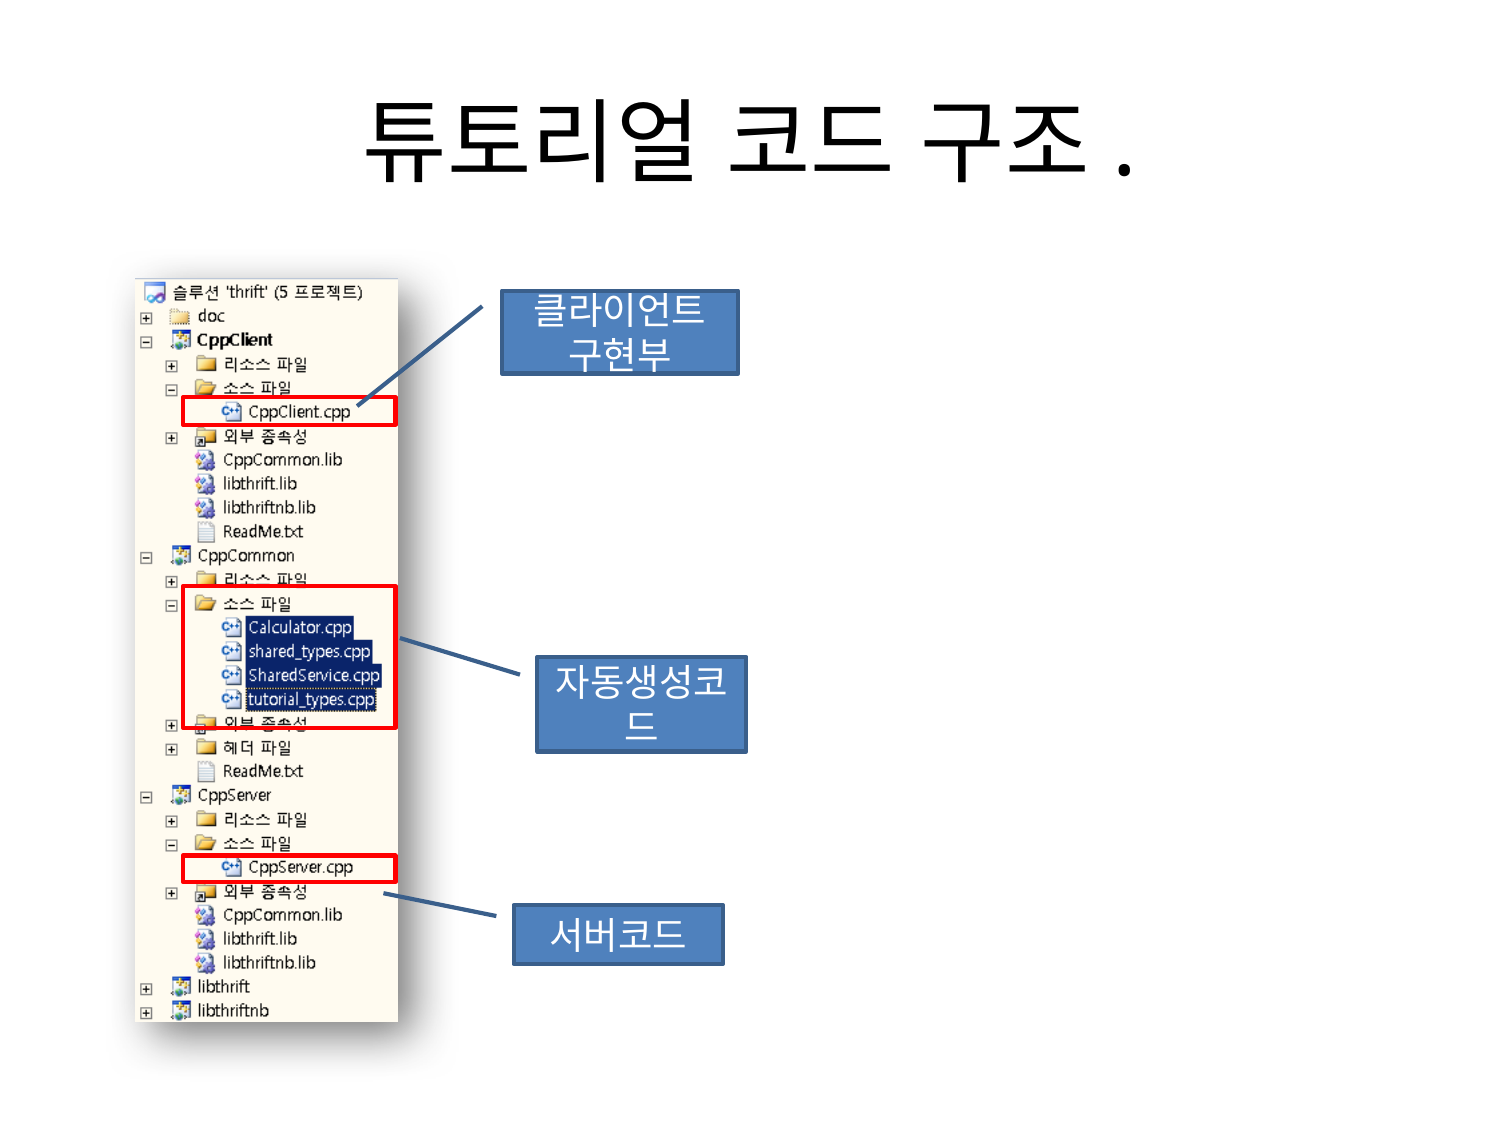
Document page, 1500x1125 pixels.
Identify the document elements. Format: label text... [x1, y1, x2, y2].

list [135, 278, 398, 1022]
title 튜토리얼 코드 구조. [75, 45, 1425, 233]
text_box 자동생성코드 [535, 655, 748, 754]
text_box 서버코드 [402, 894, 497, 919]
text_box 서버코드 [512, 903, 725, 966]
text_box 클라이언트 구현부 [500, 289, 740, 376]
text_box 자동생성코드 [402, 636, 521, 677]
text_box 클라이언트 구현부 [402, 304, 484, 373]
